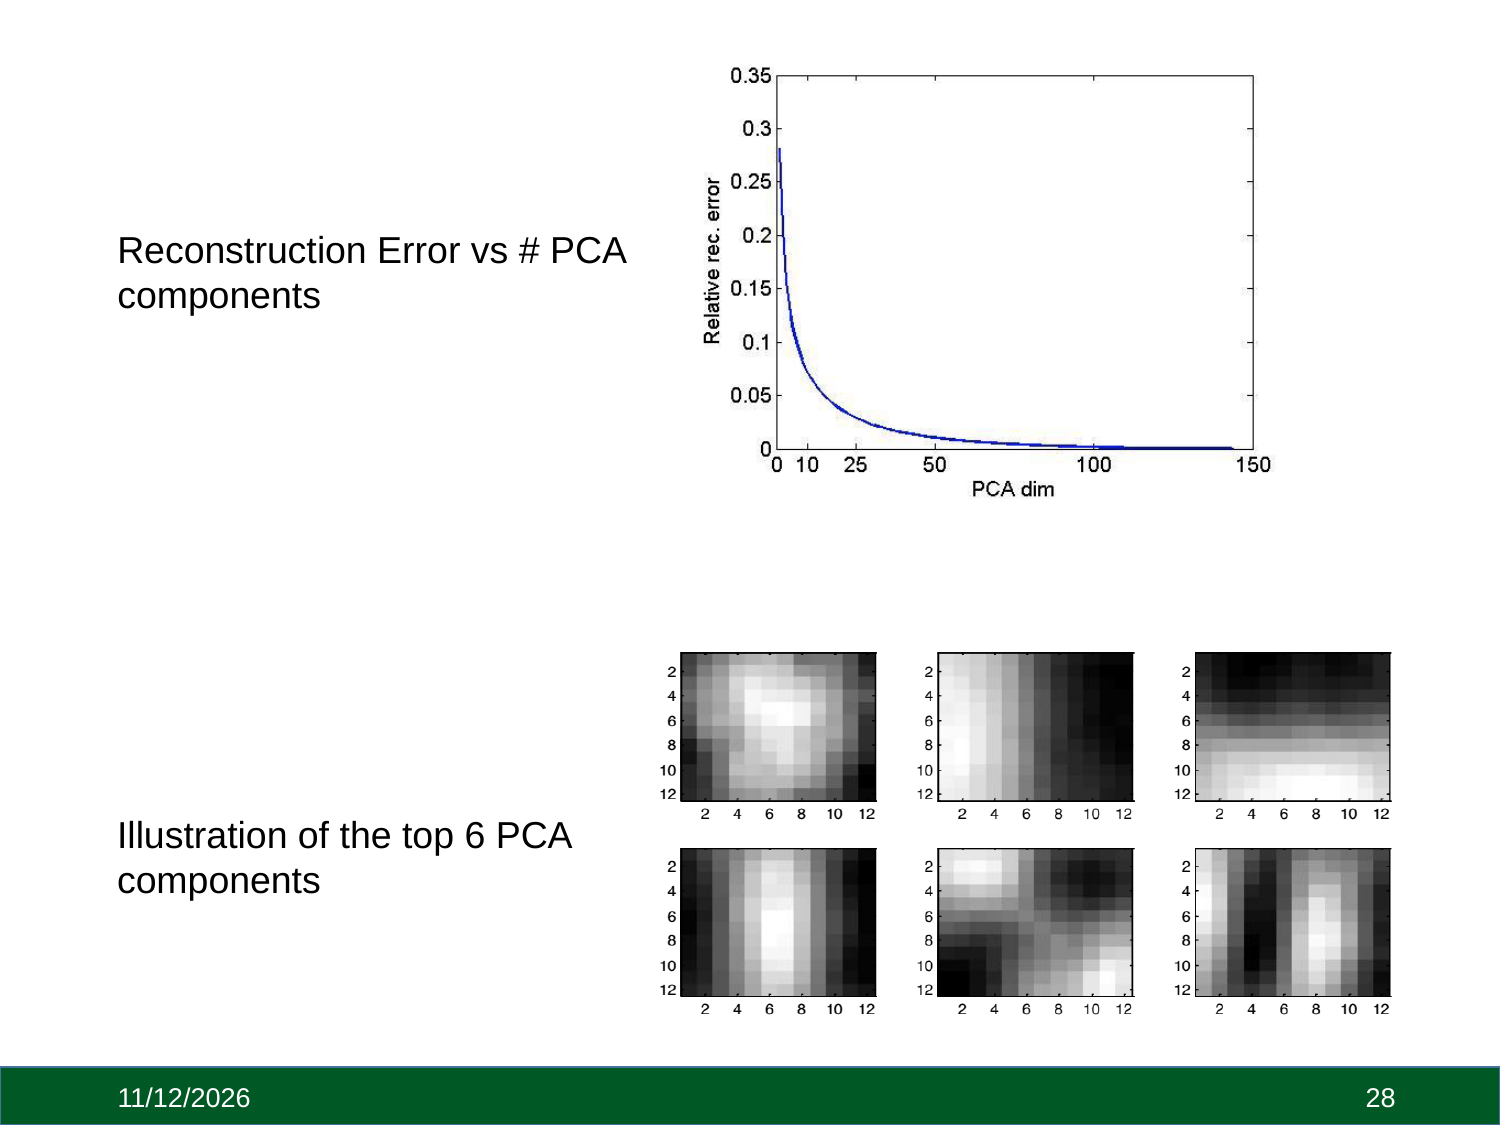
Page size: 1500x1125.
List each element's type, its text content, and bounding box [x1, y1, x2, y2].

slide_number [102, 1067, 441, 1125]
picture [695, 40, 1311, 503]
slide_number 28 [1080, 1067, 1411, 1125]
text_box Reconstruction Error vs # PCA components [102, 218, 695, 324]
picture [655, 646, 1395, 1017]
text_box Illustration of the top 6 PCA components [102, 803, 620, 909]
